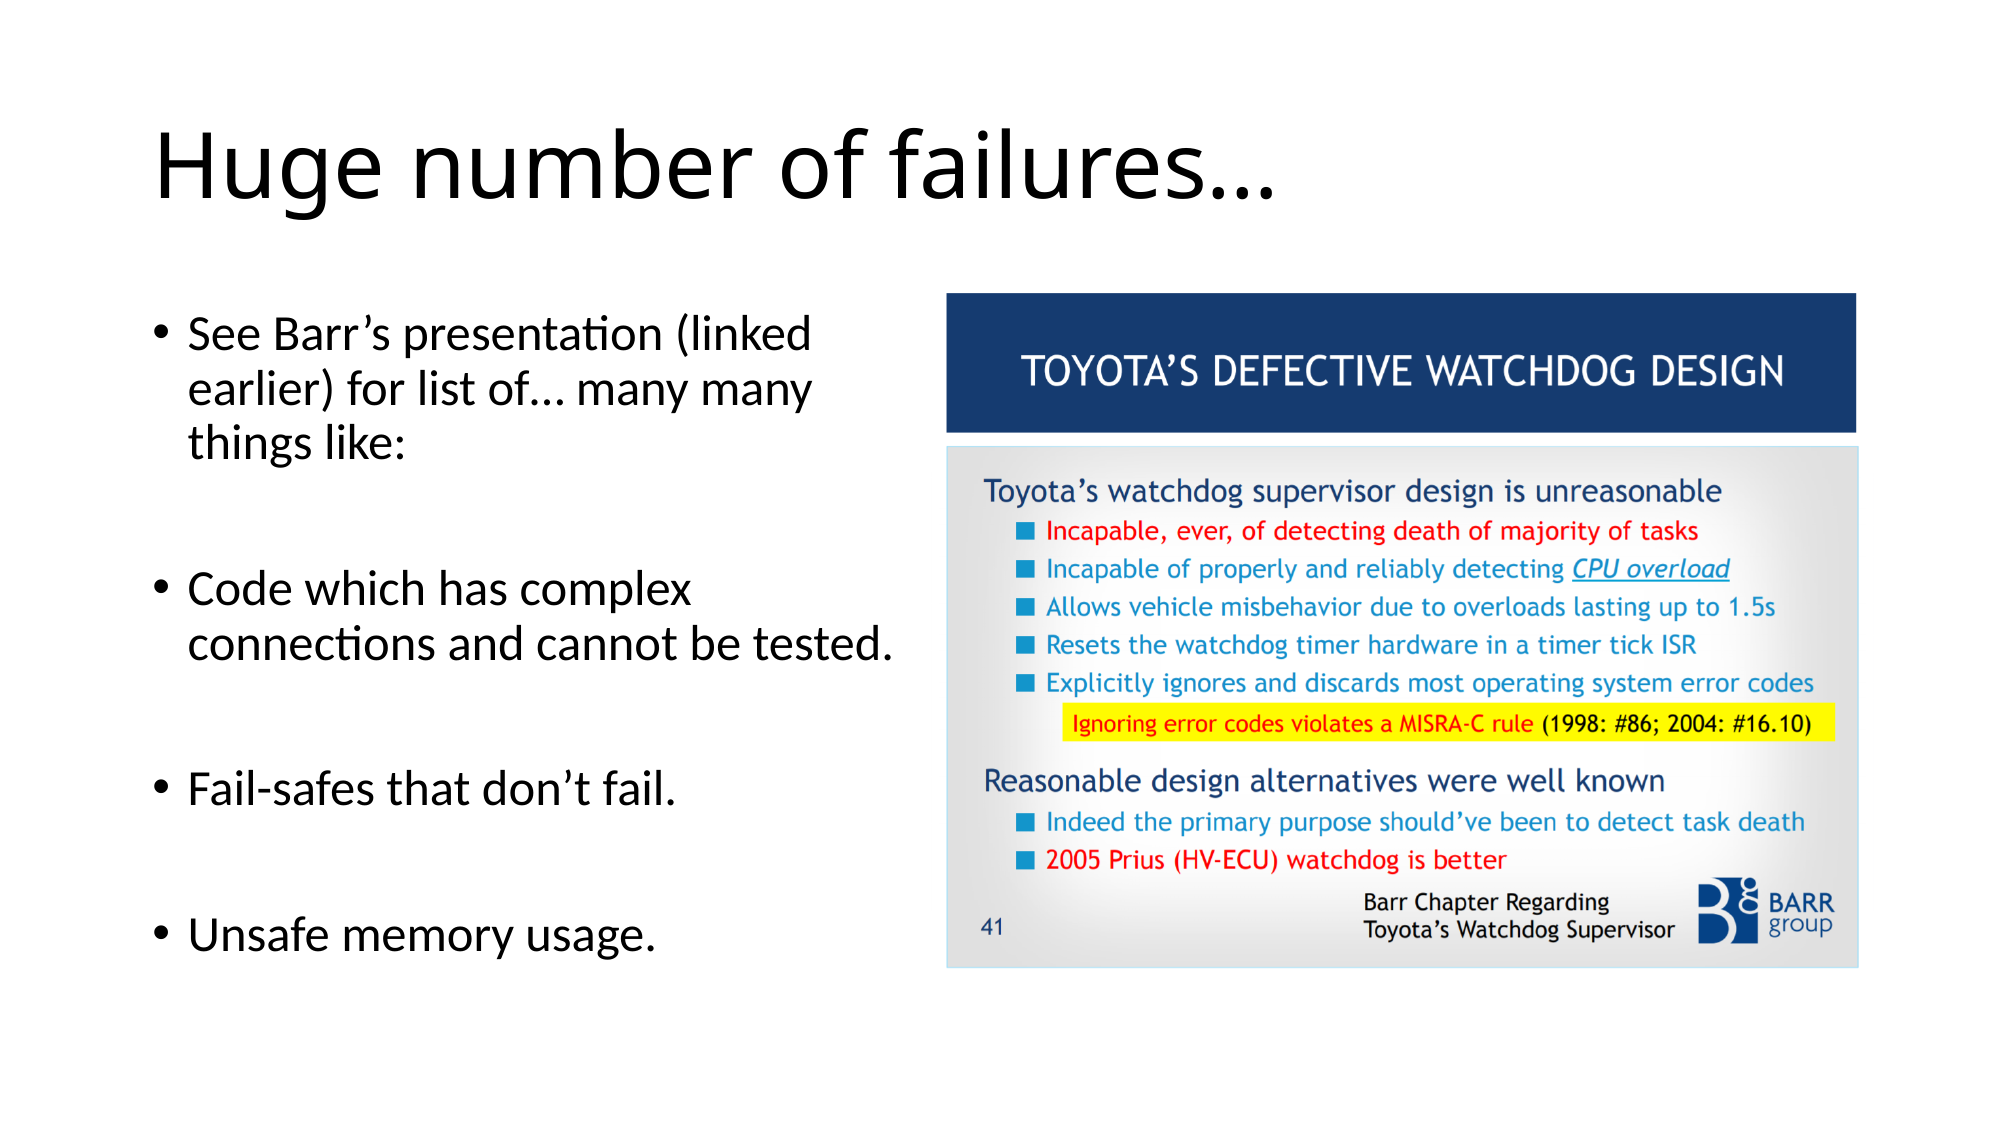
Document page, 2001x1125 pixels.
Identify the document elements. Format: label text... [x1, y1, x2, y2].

text_box See Barr’s presentation (linked earlier) for list of… many many things like: Code which has complex connections and cannot be tested. Fail-safes that don’t fail. Unsafe memory usage. [137, 299, 918, 1014]
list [928, 277, 1877, 992]
title Huge number of failures… [137, 59, 1863, 278]
